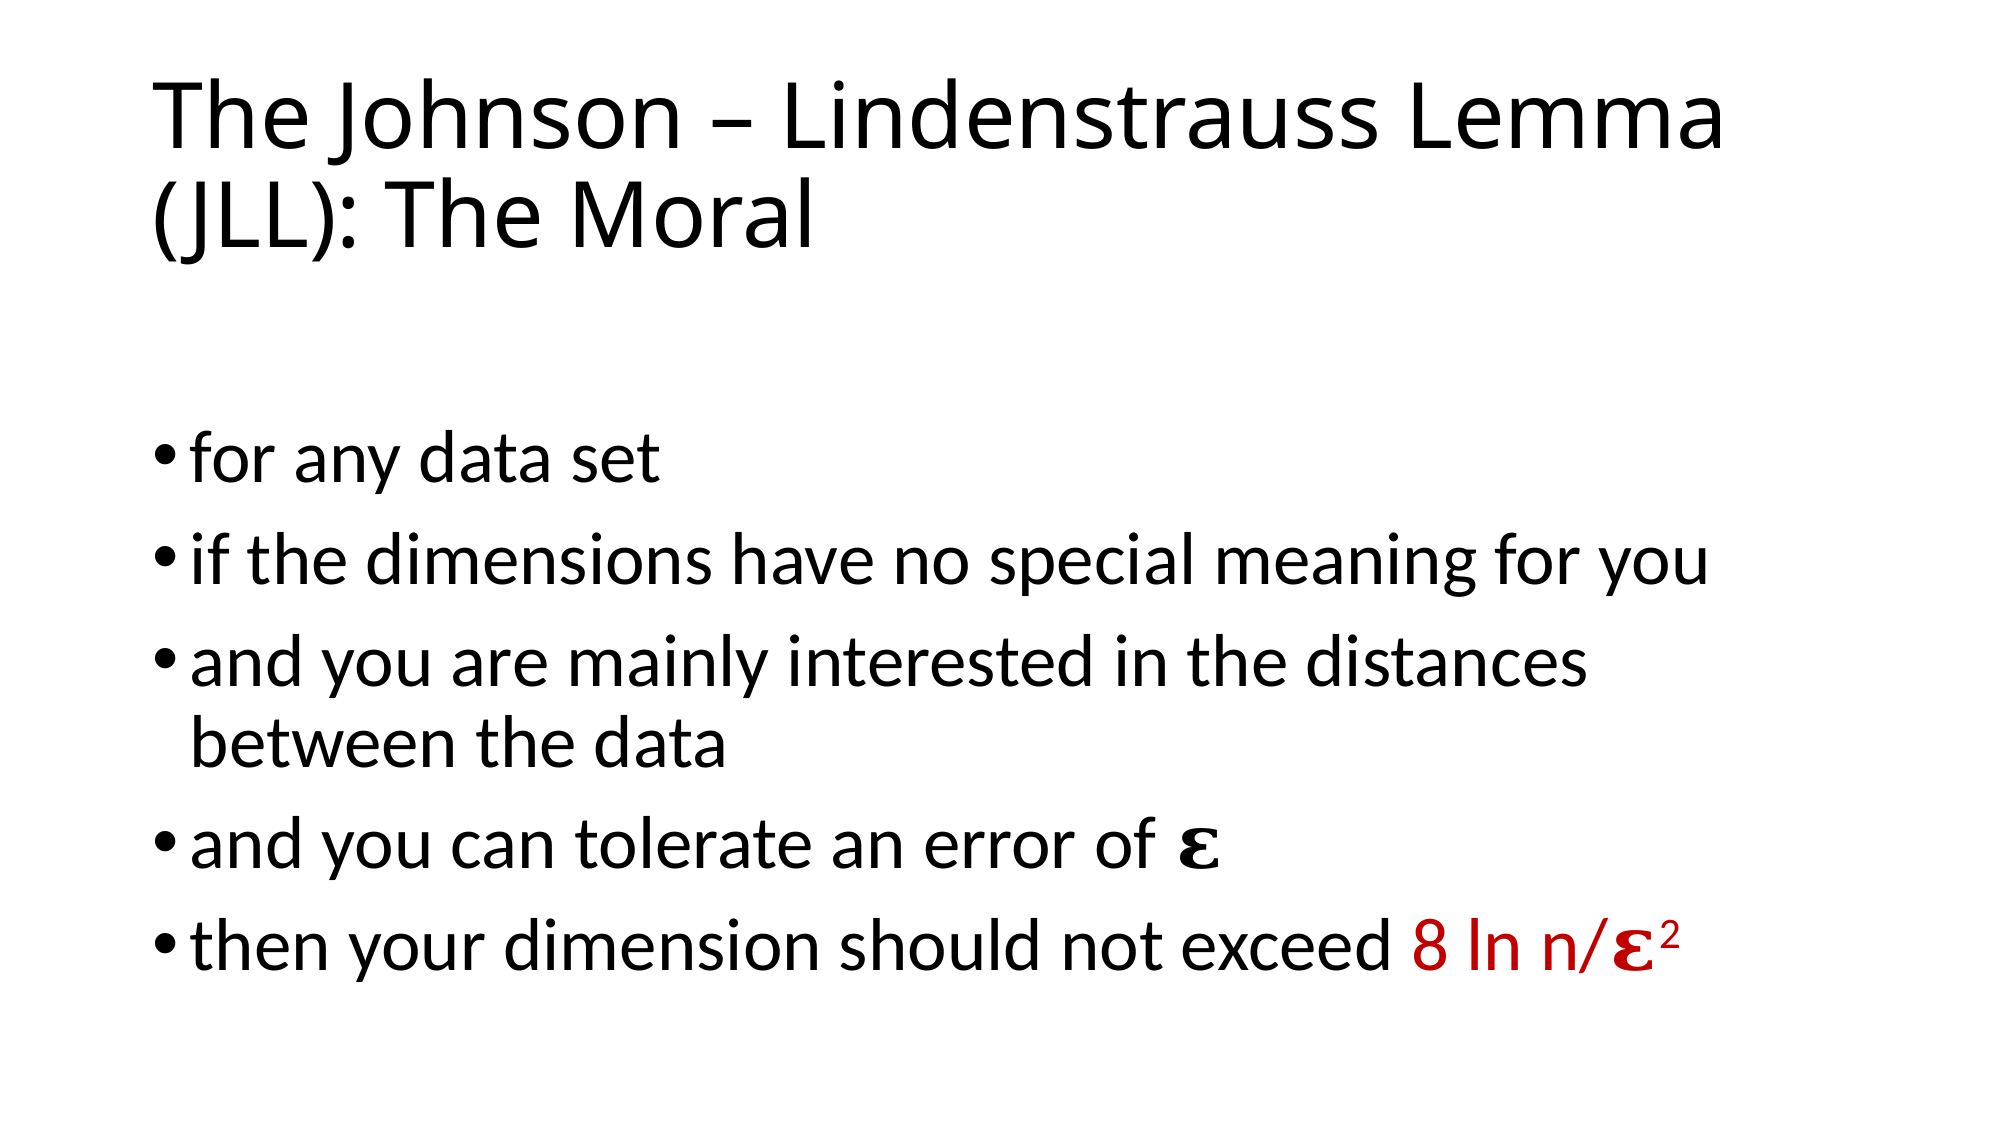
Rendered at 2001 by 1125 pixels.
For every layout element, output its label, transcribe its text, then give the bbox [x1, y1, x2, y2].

title The Johnson – Lindenstrauss Lemma (JLL): The Moral [137, 59, 1863, 278]
list for any data set if the dimensions have no special meaning for you and you are mainly interested in the distances between the data and you can tolerate an error of 𝛆 then your dimension should not exceed 8 ln n/𝛆2 [137, 299, 1885, 1014]
